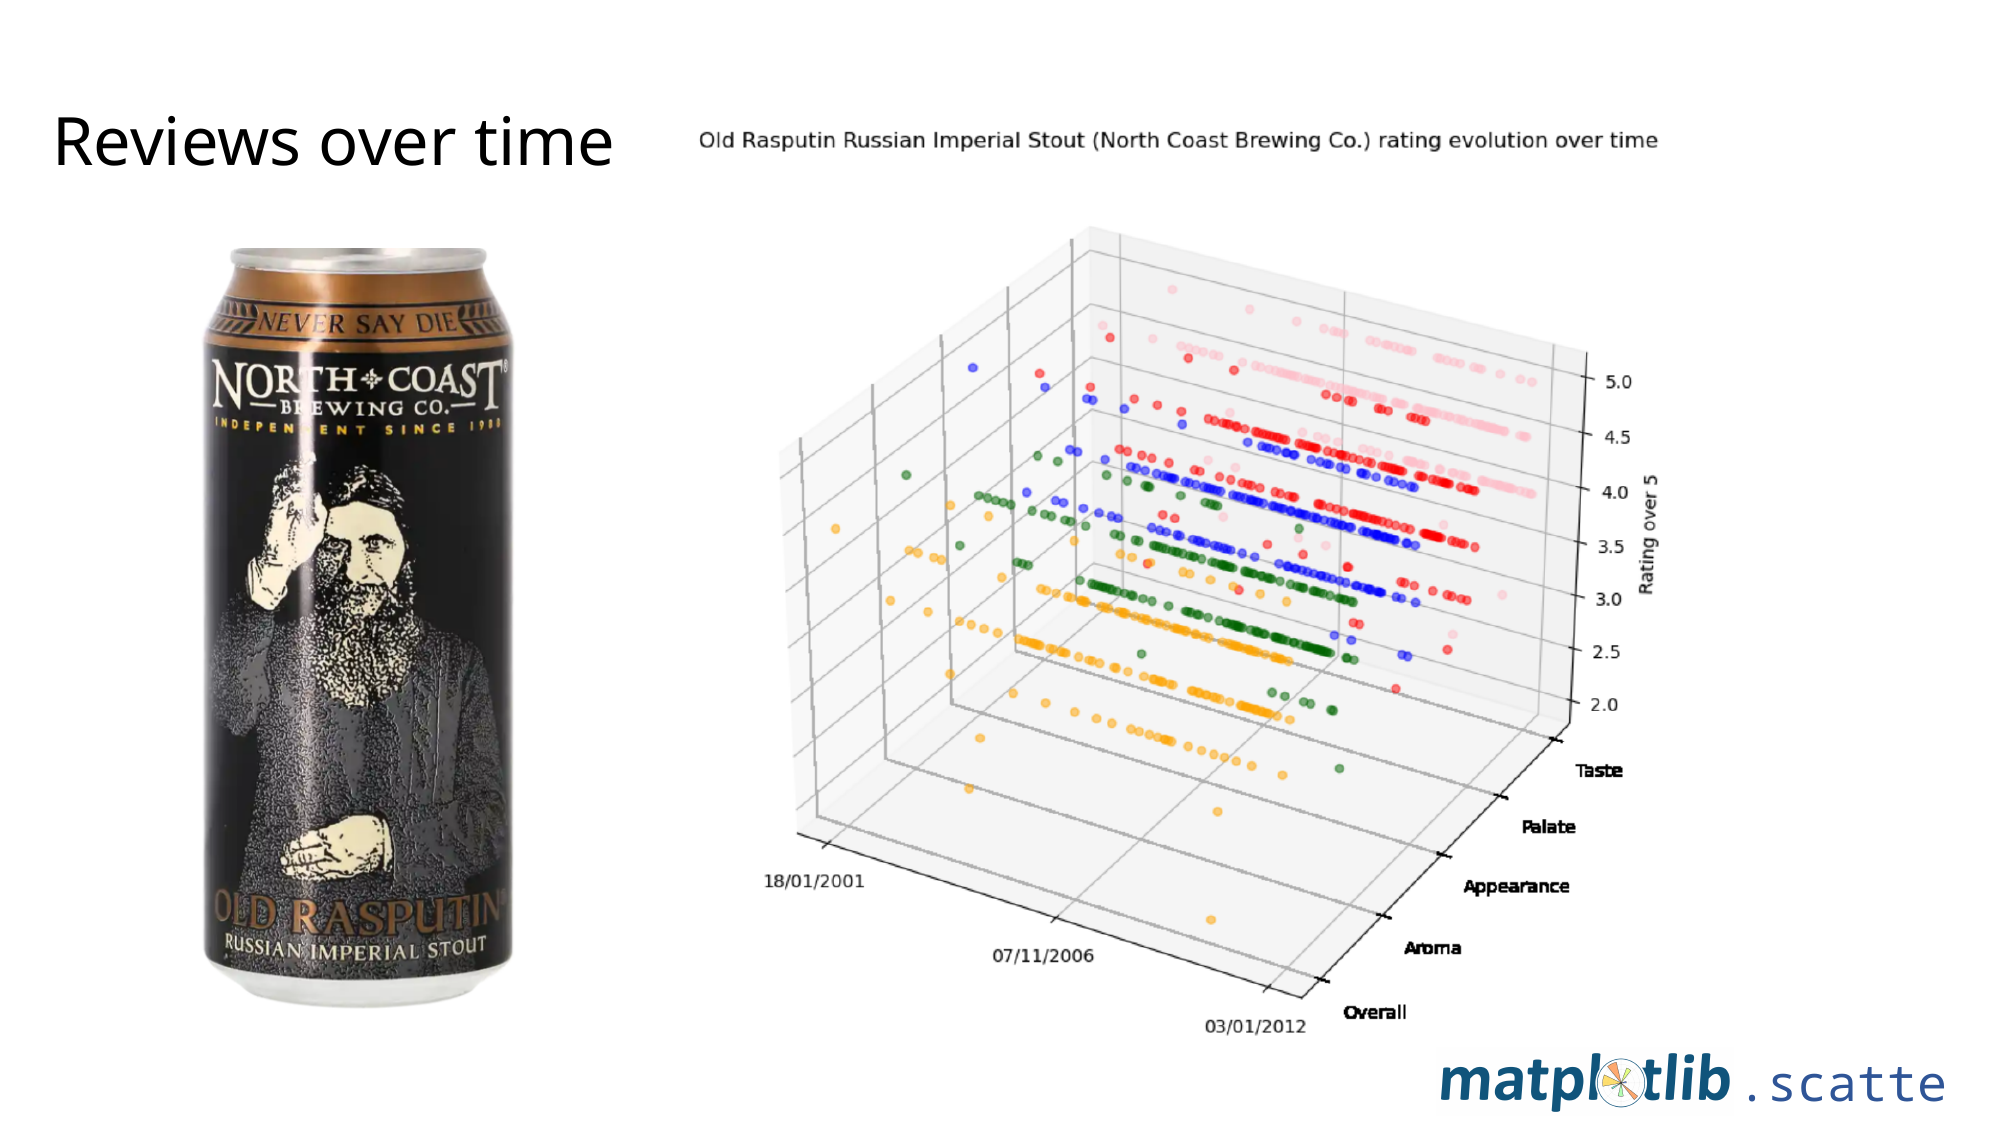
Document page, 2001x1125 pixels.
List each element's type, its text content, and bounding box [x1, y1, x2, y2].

picture [682, 111, 1684, 1044]
picture [1436, 1047, 1734, 1116]
title Reviews over time [37, 81, 1785, 207]
picture [189, 248, 529, 1016]
text_box .scatter [1722, 1044, 1990, 1125]
